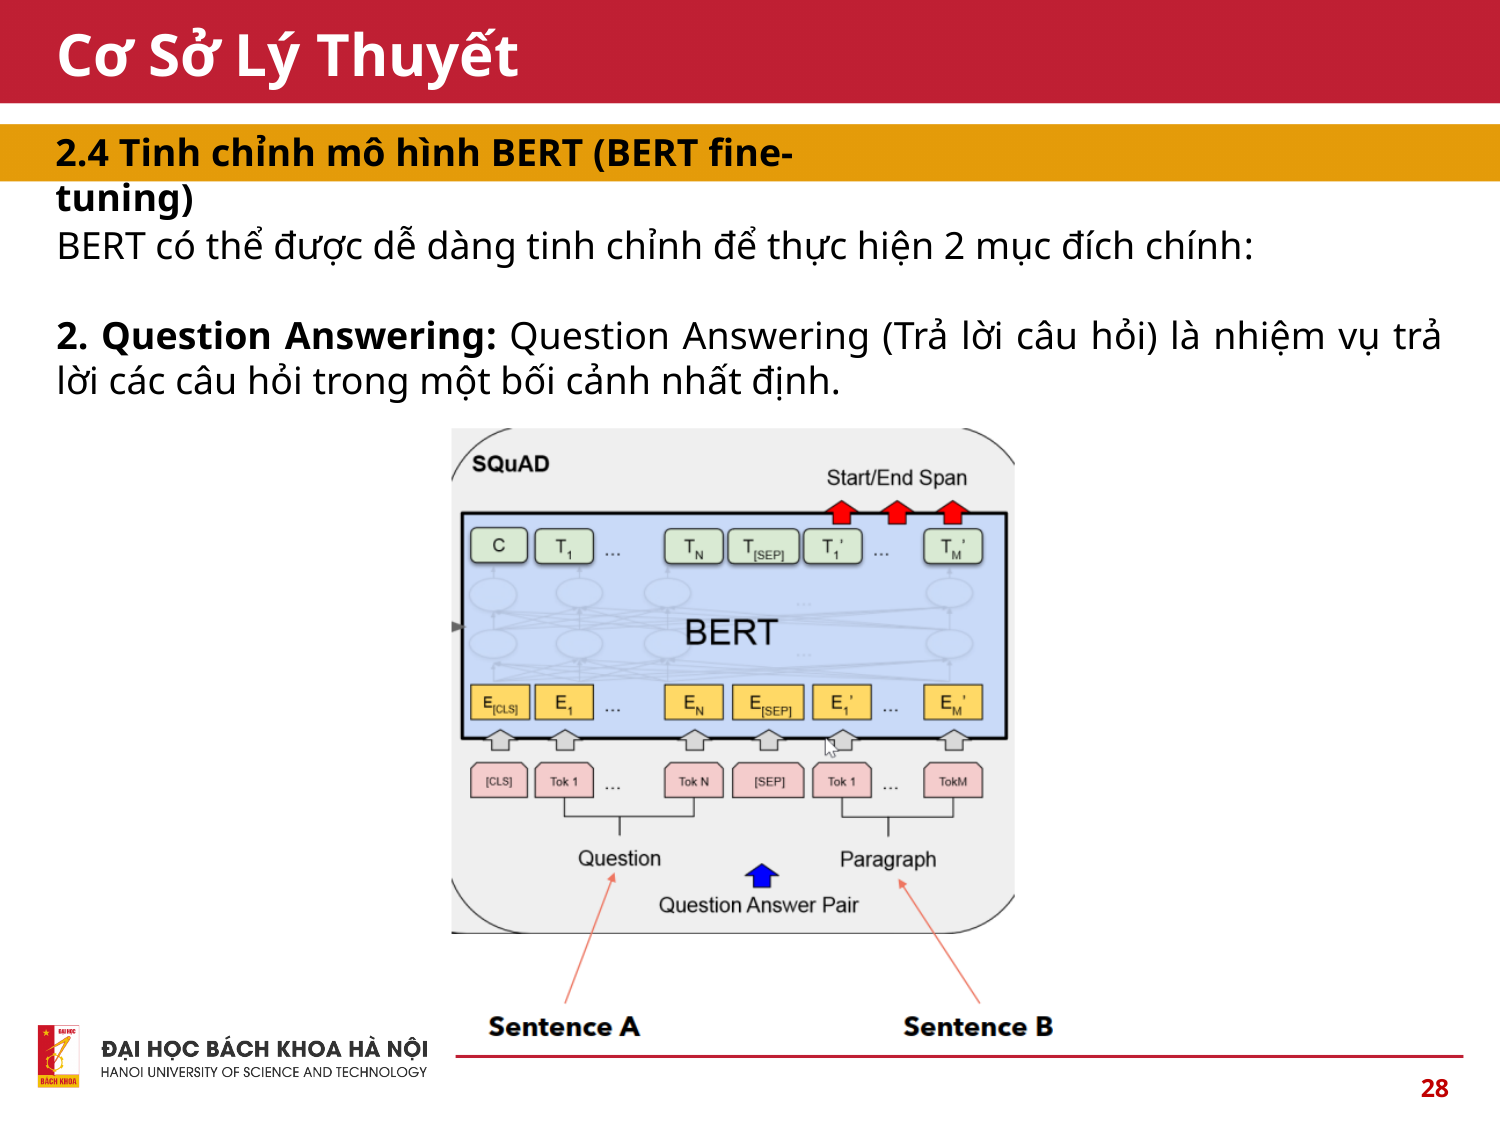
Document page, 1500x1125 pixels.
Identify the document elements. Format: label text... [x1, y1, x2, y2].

slide_number 28 [1126, 1065, 1464, 1125]
title Cơ Sở Lý Thuyết [41, 18, 1459, 90]
text_box 2.4 Tinh chỉnh mô hình BERT (BERT fine-tuning) [40, 121, 885, 227]
text_box BERT có thể được dễ dàng tinh chỉnh để thực hiện 2 mục đích chính: 2. Question Answering: Question Answering (Trả lời câu hỏi) là nhiệm vụ trả lời các câu hỏi trong một bối cảnh nhất định. [41, 214, 1459, 409]
picture [0, 0, 1500, 1125]
